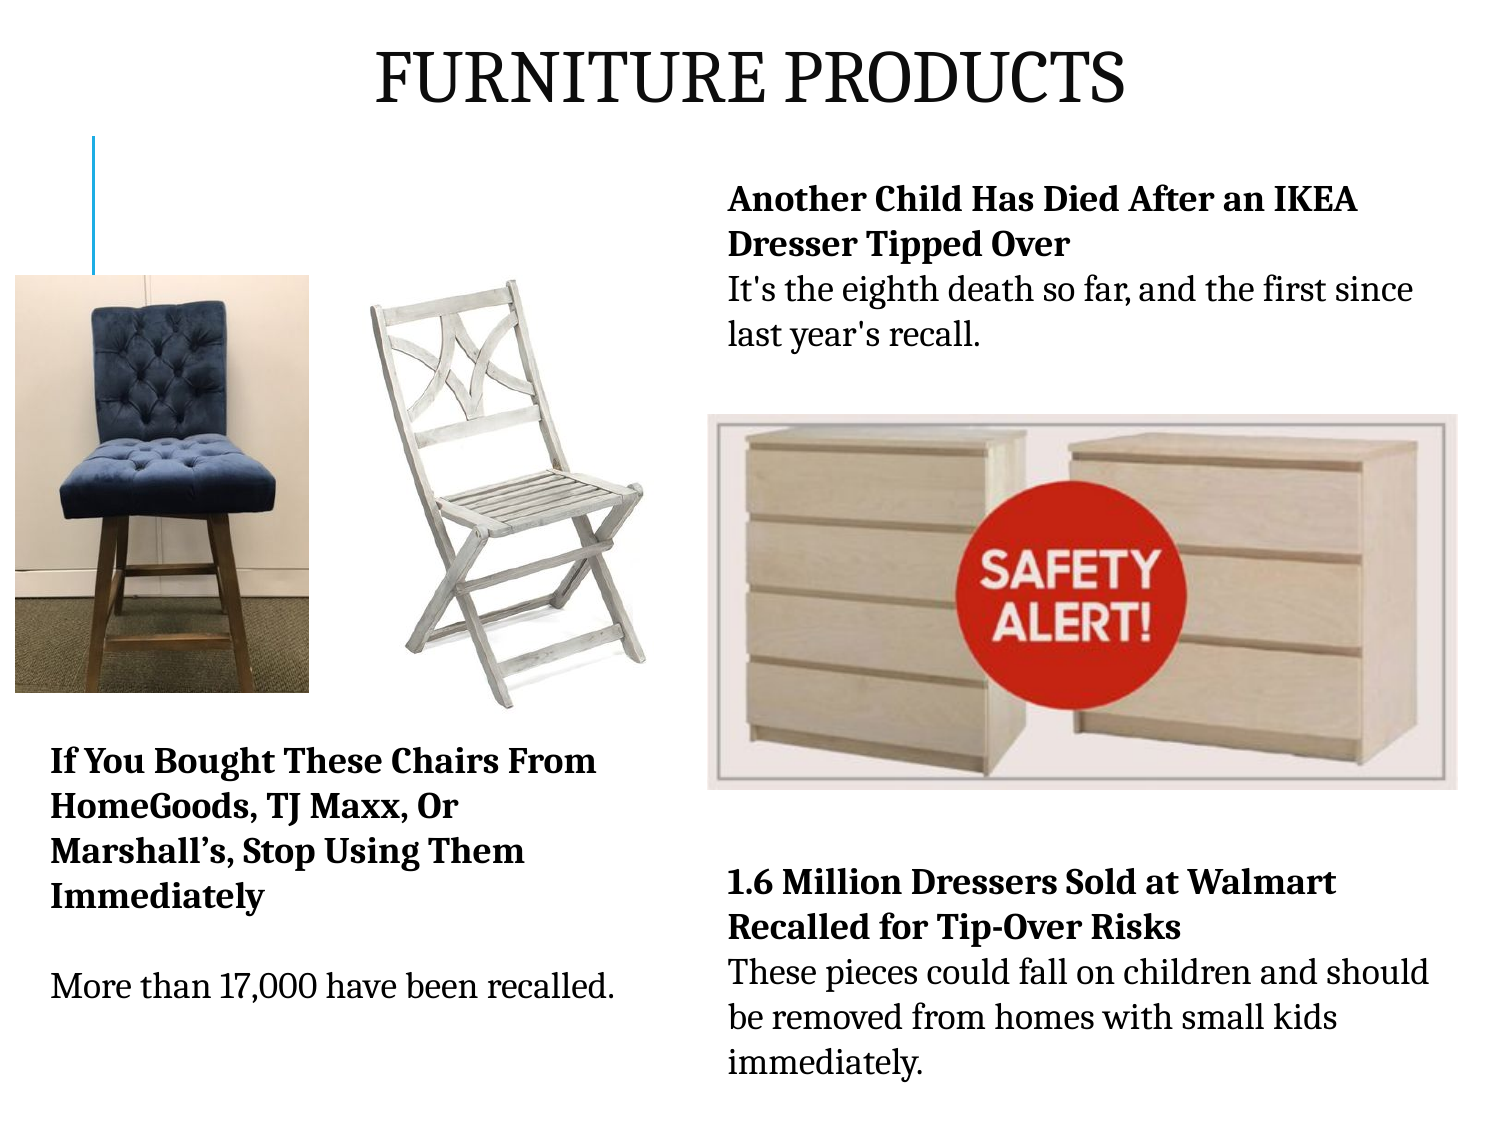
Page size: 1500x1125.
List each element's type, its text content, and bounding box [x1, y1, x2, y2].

title FURNITURE PRODUCTS [152, 20, 1348, 142]
text_box If You Bought These Chairs From HomeGoods, TJ Maxx, Or Marshall’s, Stop Using Them Immediately More than 17,000 have been recalled. [35, 728, 660, 1014]
text_box 1.6 Million Dressers Sold at Walmart Recalled for Tip-Over Risks These pieces could fall on children and should be removed from homes with small kids immediately. [712, 849, 1463, 1090]
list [707, 414, 1458, 790]
text_box Another Child Has Died After an IKEA Dresser Tipped Over It's the eighth death so far, and the first since last year's recall. [712, 166, 1463, 362]
picture [362, 274, 655, 726]
picture [14, 274, 310, 693]
